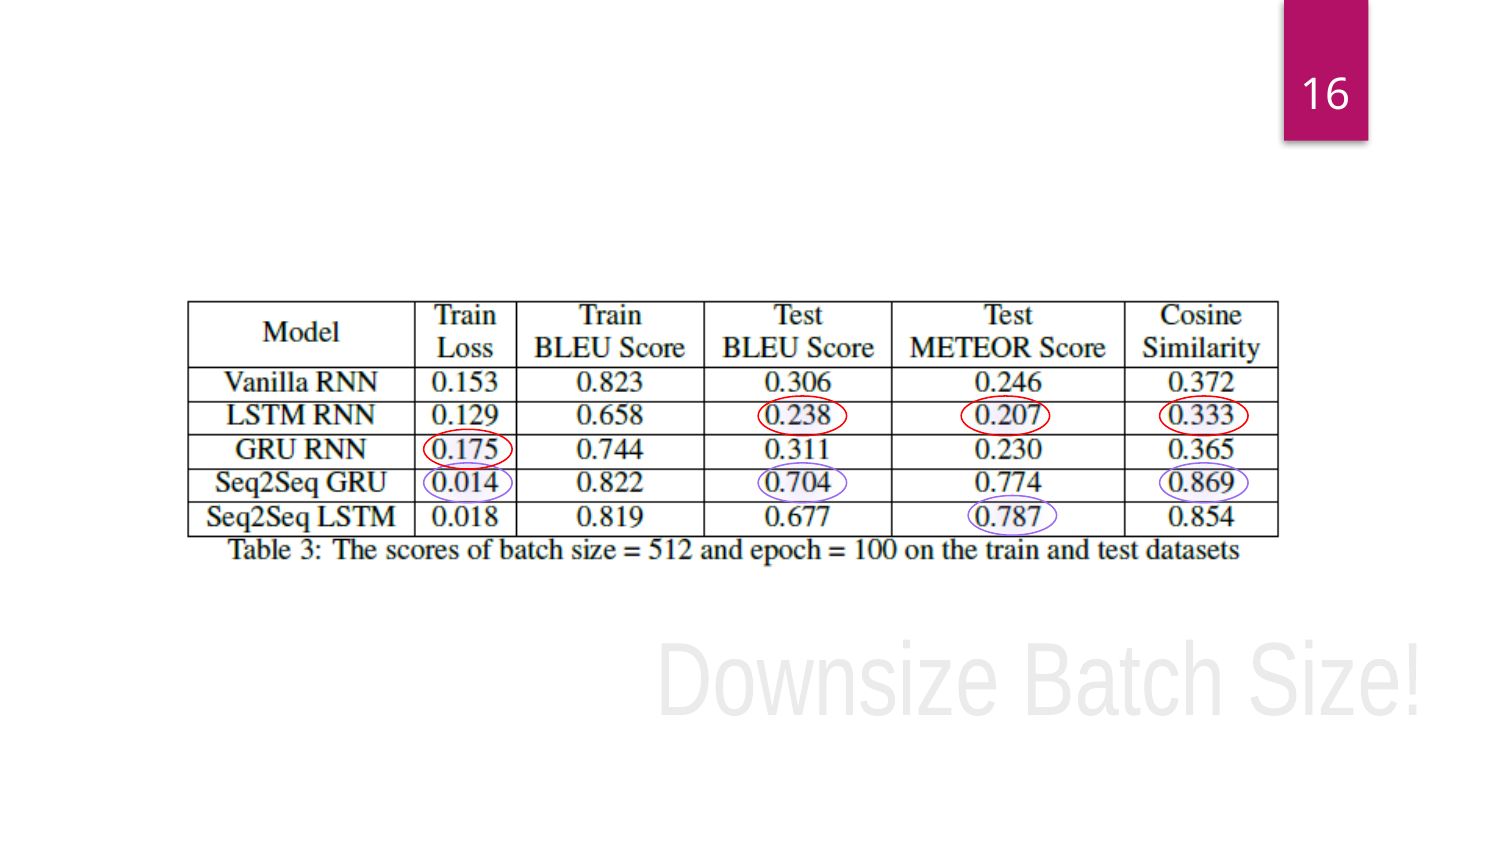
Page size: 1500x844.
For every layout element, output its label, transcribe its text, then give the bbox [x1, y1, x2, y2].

slide_number ‹#› [1273, 36, 1377, 131]
picture [172, 284, 1302, 587]
